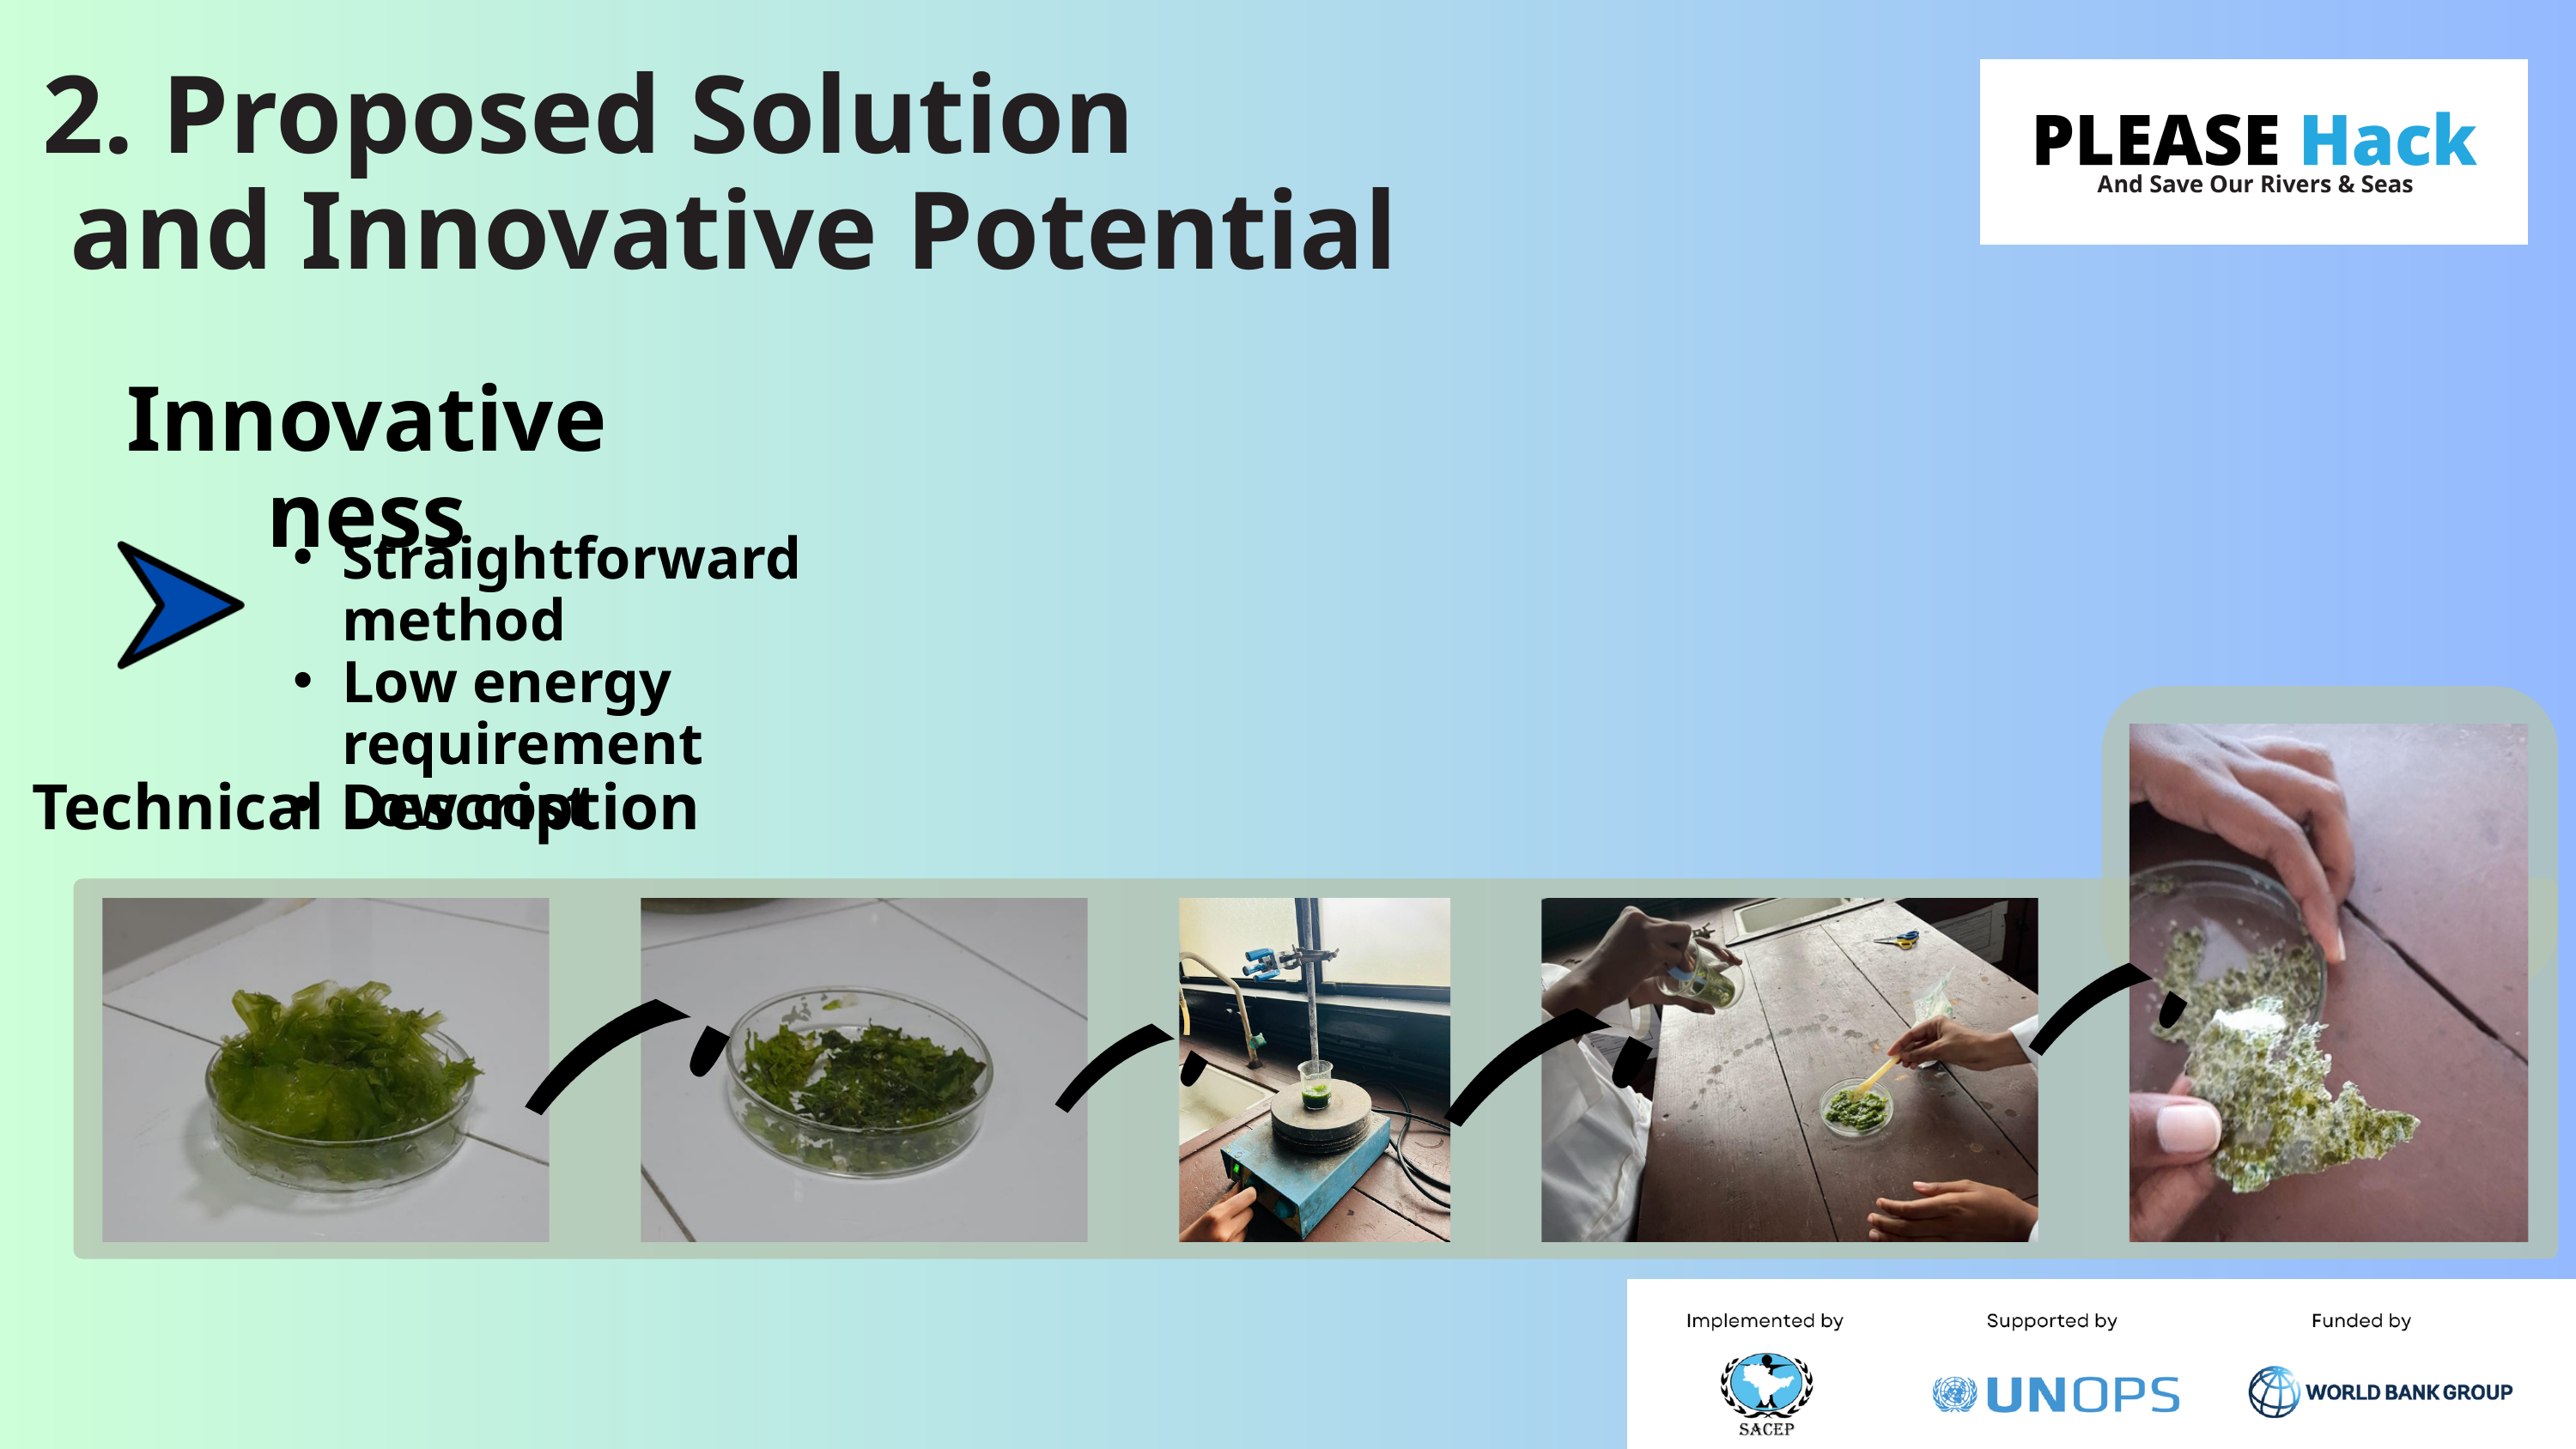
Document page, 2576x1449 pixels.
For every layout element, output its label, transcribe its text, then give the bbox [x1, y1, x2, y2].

text_box Technical Description [0, 774, 867, 843]
text_box Innovativeness [101, 442, 632, 566]
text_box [41, 37, 1953, 433]
text_box [1627, 1279, 2576, 1449]
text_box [1980, 58, 2529, 246]
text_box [73, 878, 2559, 1259]
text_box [2101, 685, 2559, 992]
text_box Straightforward method Low energy requirement Low cost [245, 466, 914, 838]
text_box [117, 566, 245, 670]
